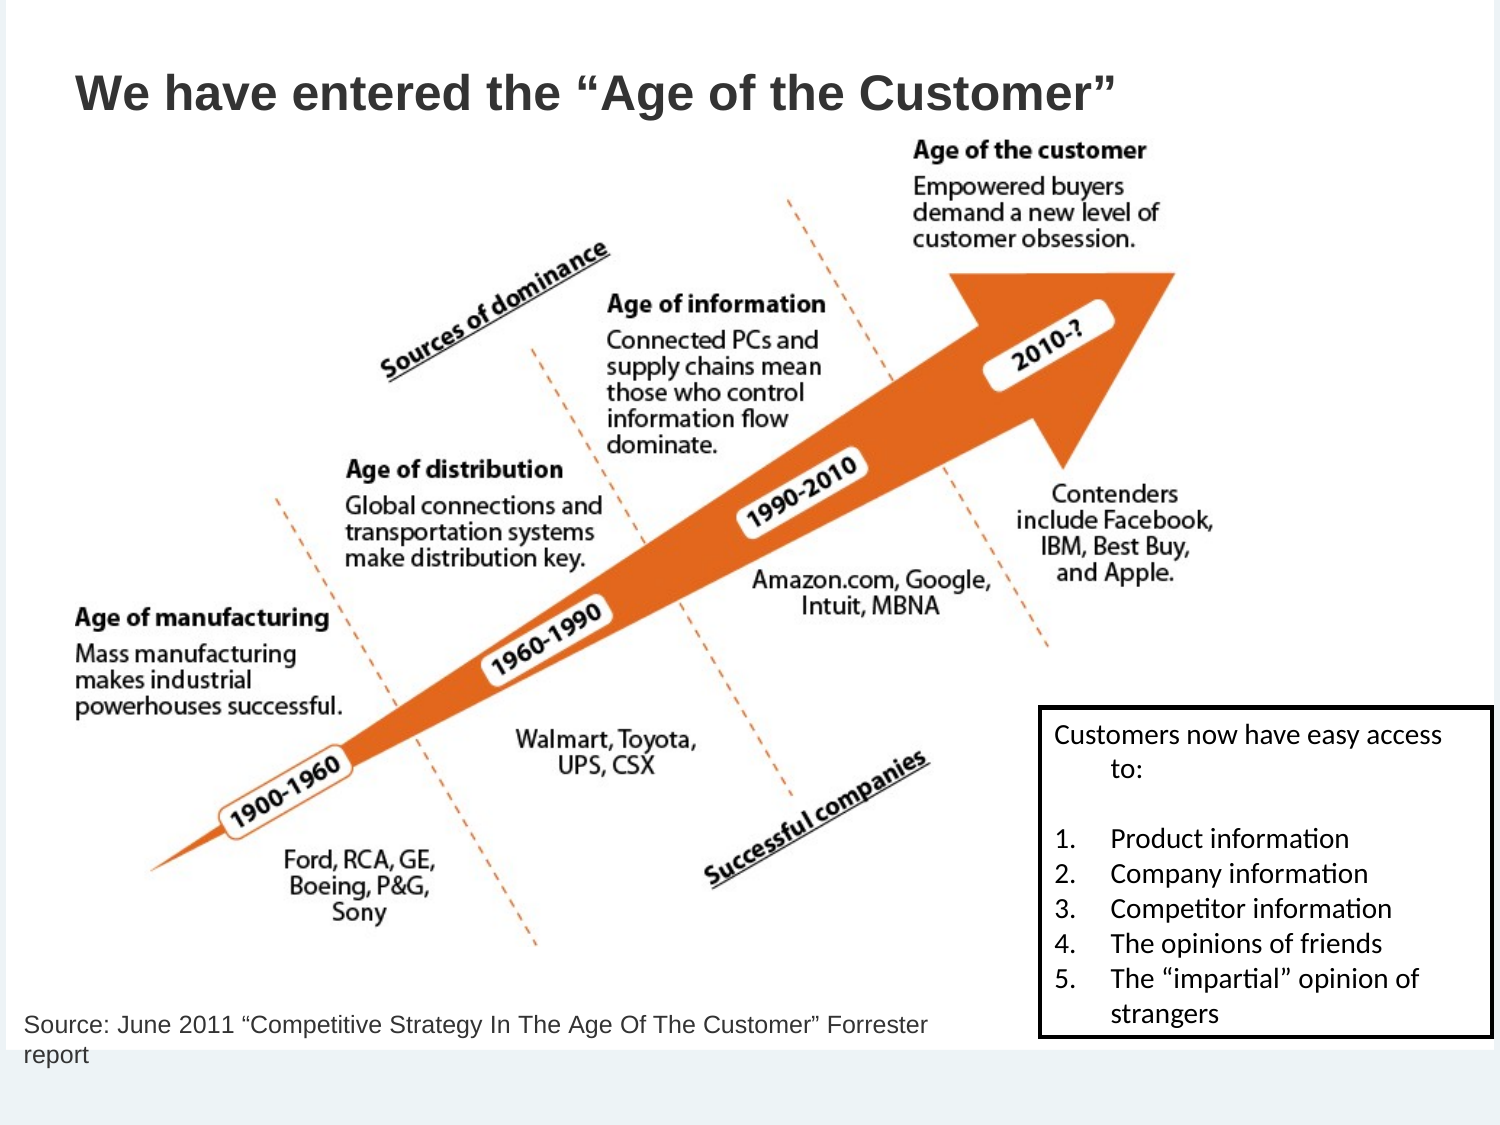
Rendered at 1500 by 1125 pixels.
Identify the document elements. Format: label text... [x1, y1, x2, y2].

text_box Customers now have easy access to: Product information Company information Competitor information The opinions of friends The “impartial” opinion of strangers [1039, 707, 1492, 1037]
text_box [75, 176, 1214, 947]
text_box Source: June 2011 “Competitive Strategy In The Age Of The Customer” Forrester report [21, 1009, 995, 1041]
title We have entered the “Age of the Customer” [72, 60, 1428, 176]
